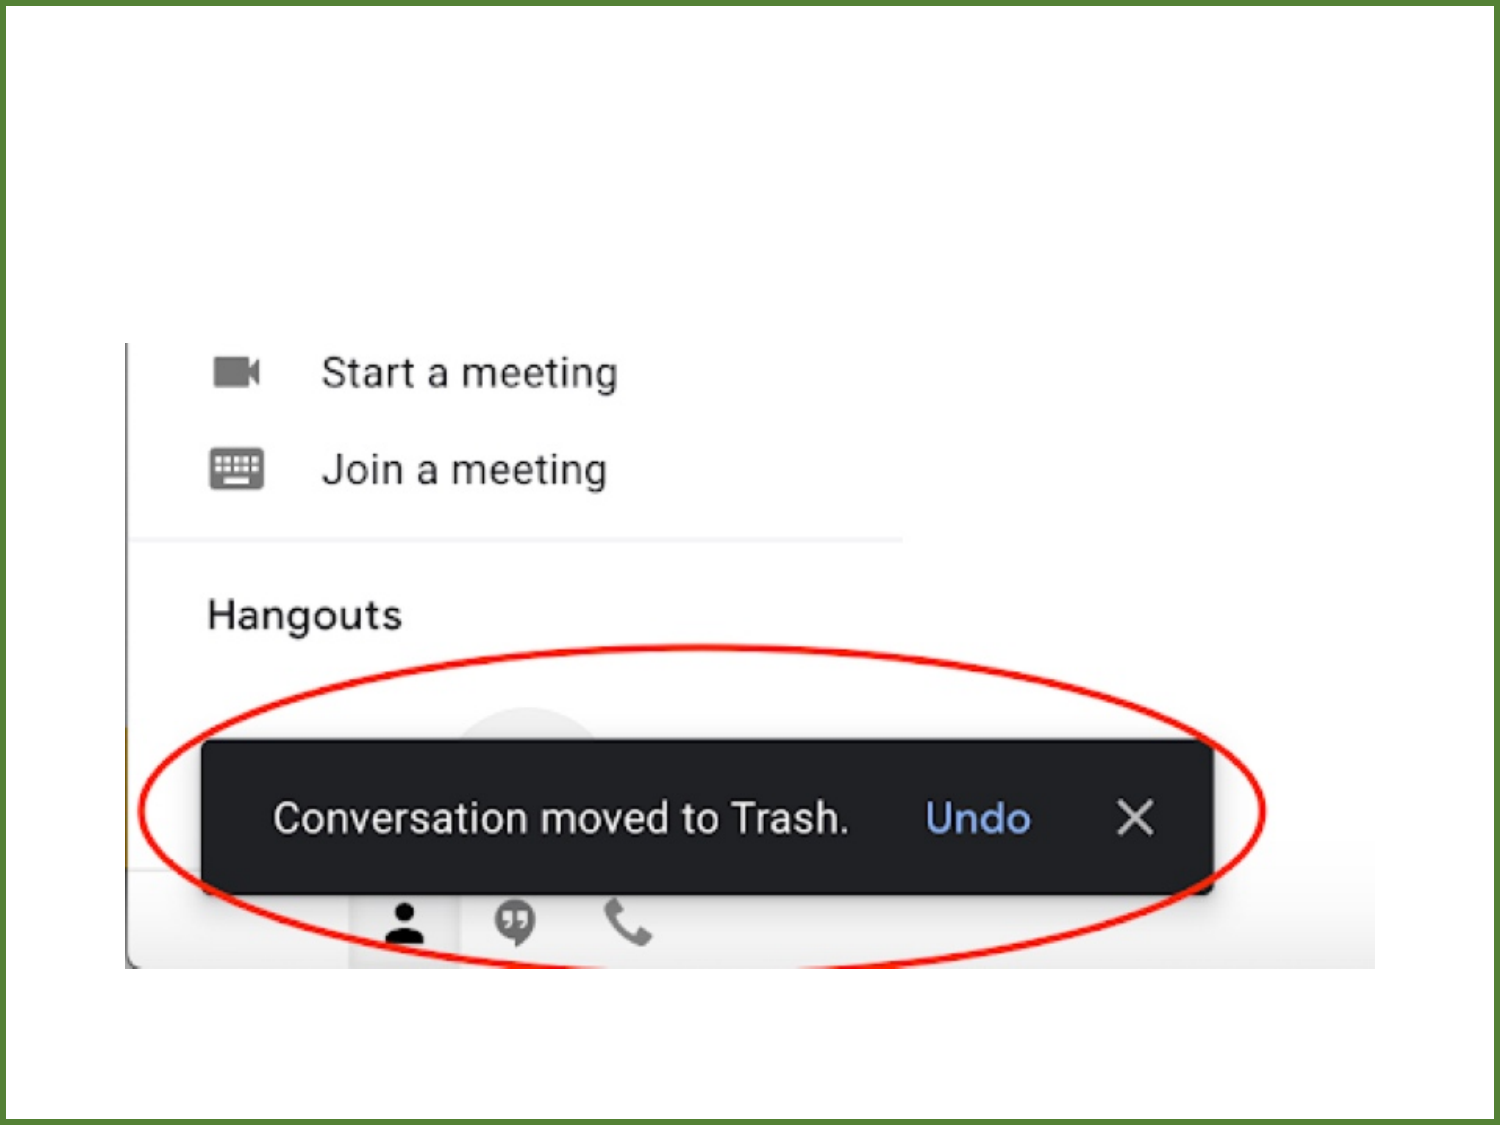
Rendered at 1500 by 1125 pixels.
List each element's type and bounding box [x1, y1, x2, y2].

list [124, 343, 1376, 970]
